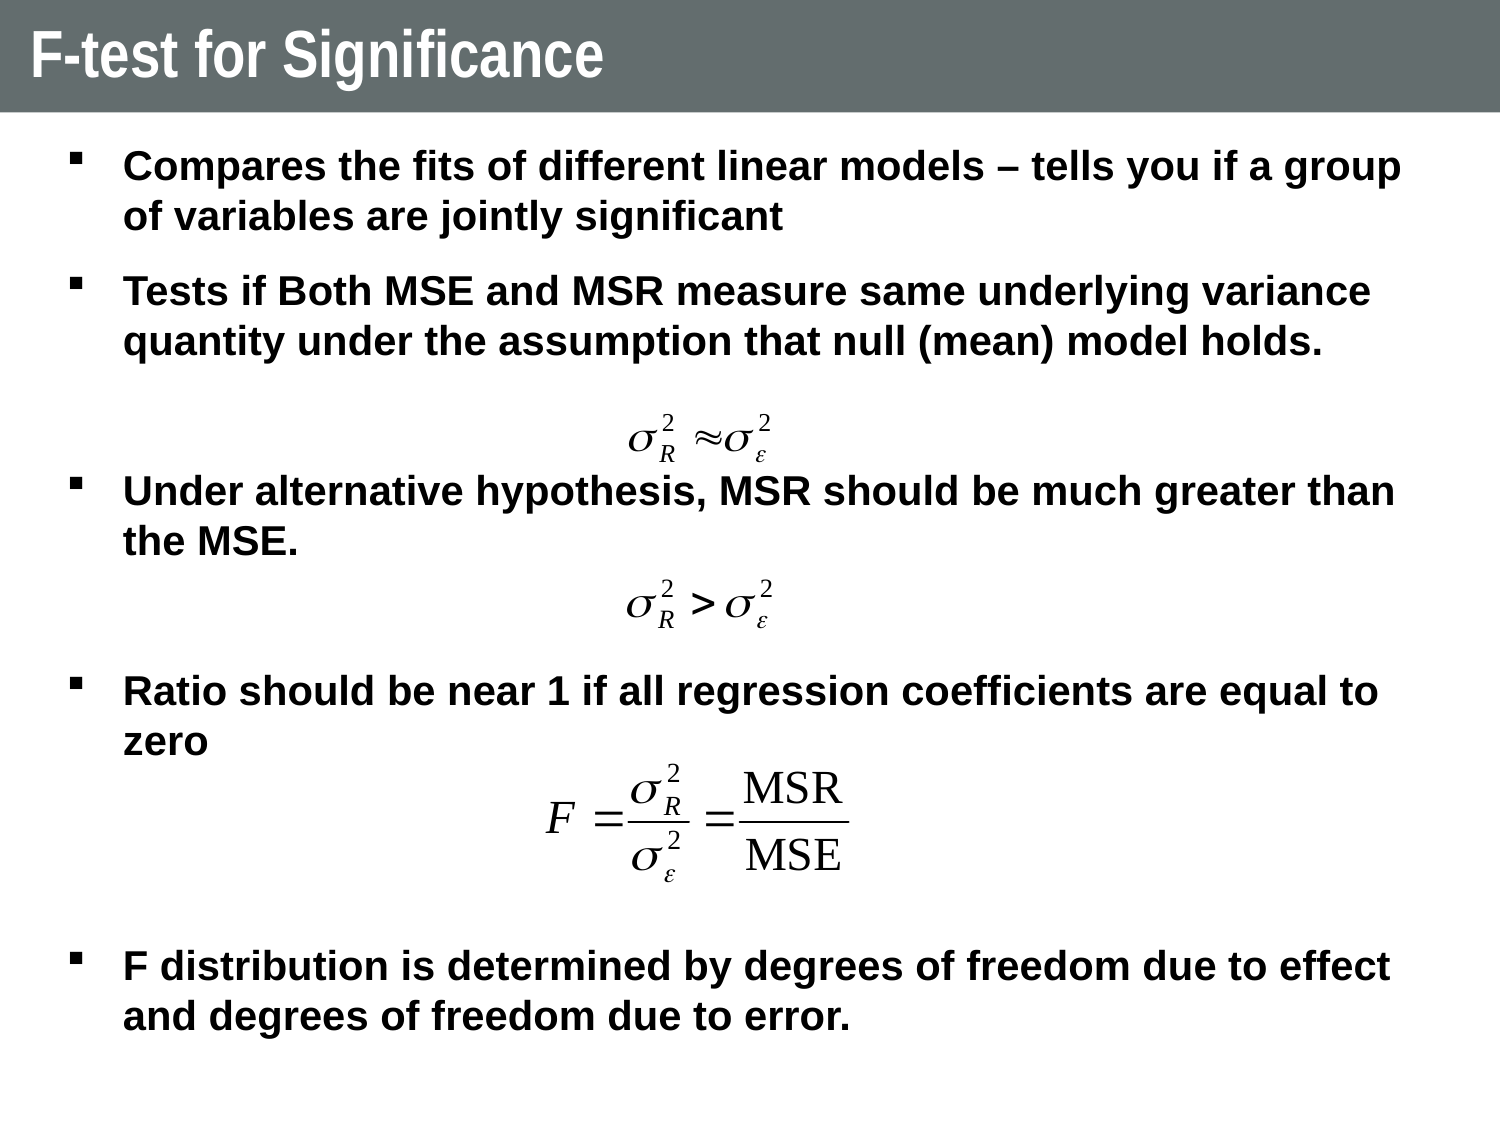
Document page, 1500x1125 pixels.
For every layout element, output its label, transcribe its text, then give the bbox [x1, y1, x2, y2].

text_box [622, 402, 778, 474]
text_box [619, 568, 781, 641]
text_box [536, 749, 859, 894]
text_box Compares the fits of different linear models – tells you if a group of variables are jointly significant Tests if Both MSE and MSR measure same underlying variance quantity under the assumption that null (mean) model holds. Under alternative hypothesis, MSR should be much greater than the MSE. Ratio should be near 1 if all regression coefficients are equal to zero F distribution is determined by degrees of freedom due to effect and degrees of freedom due to error. [51, 131, 1448, 1046]
title F-test for Significance [0, 0, 1500, 117]
